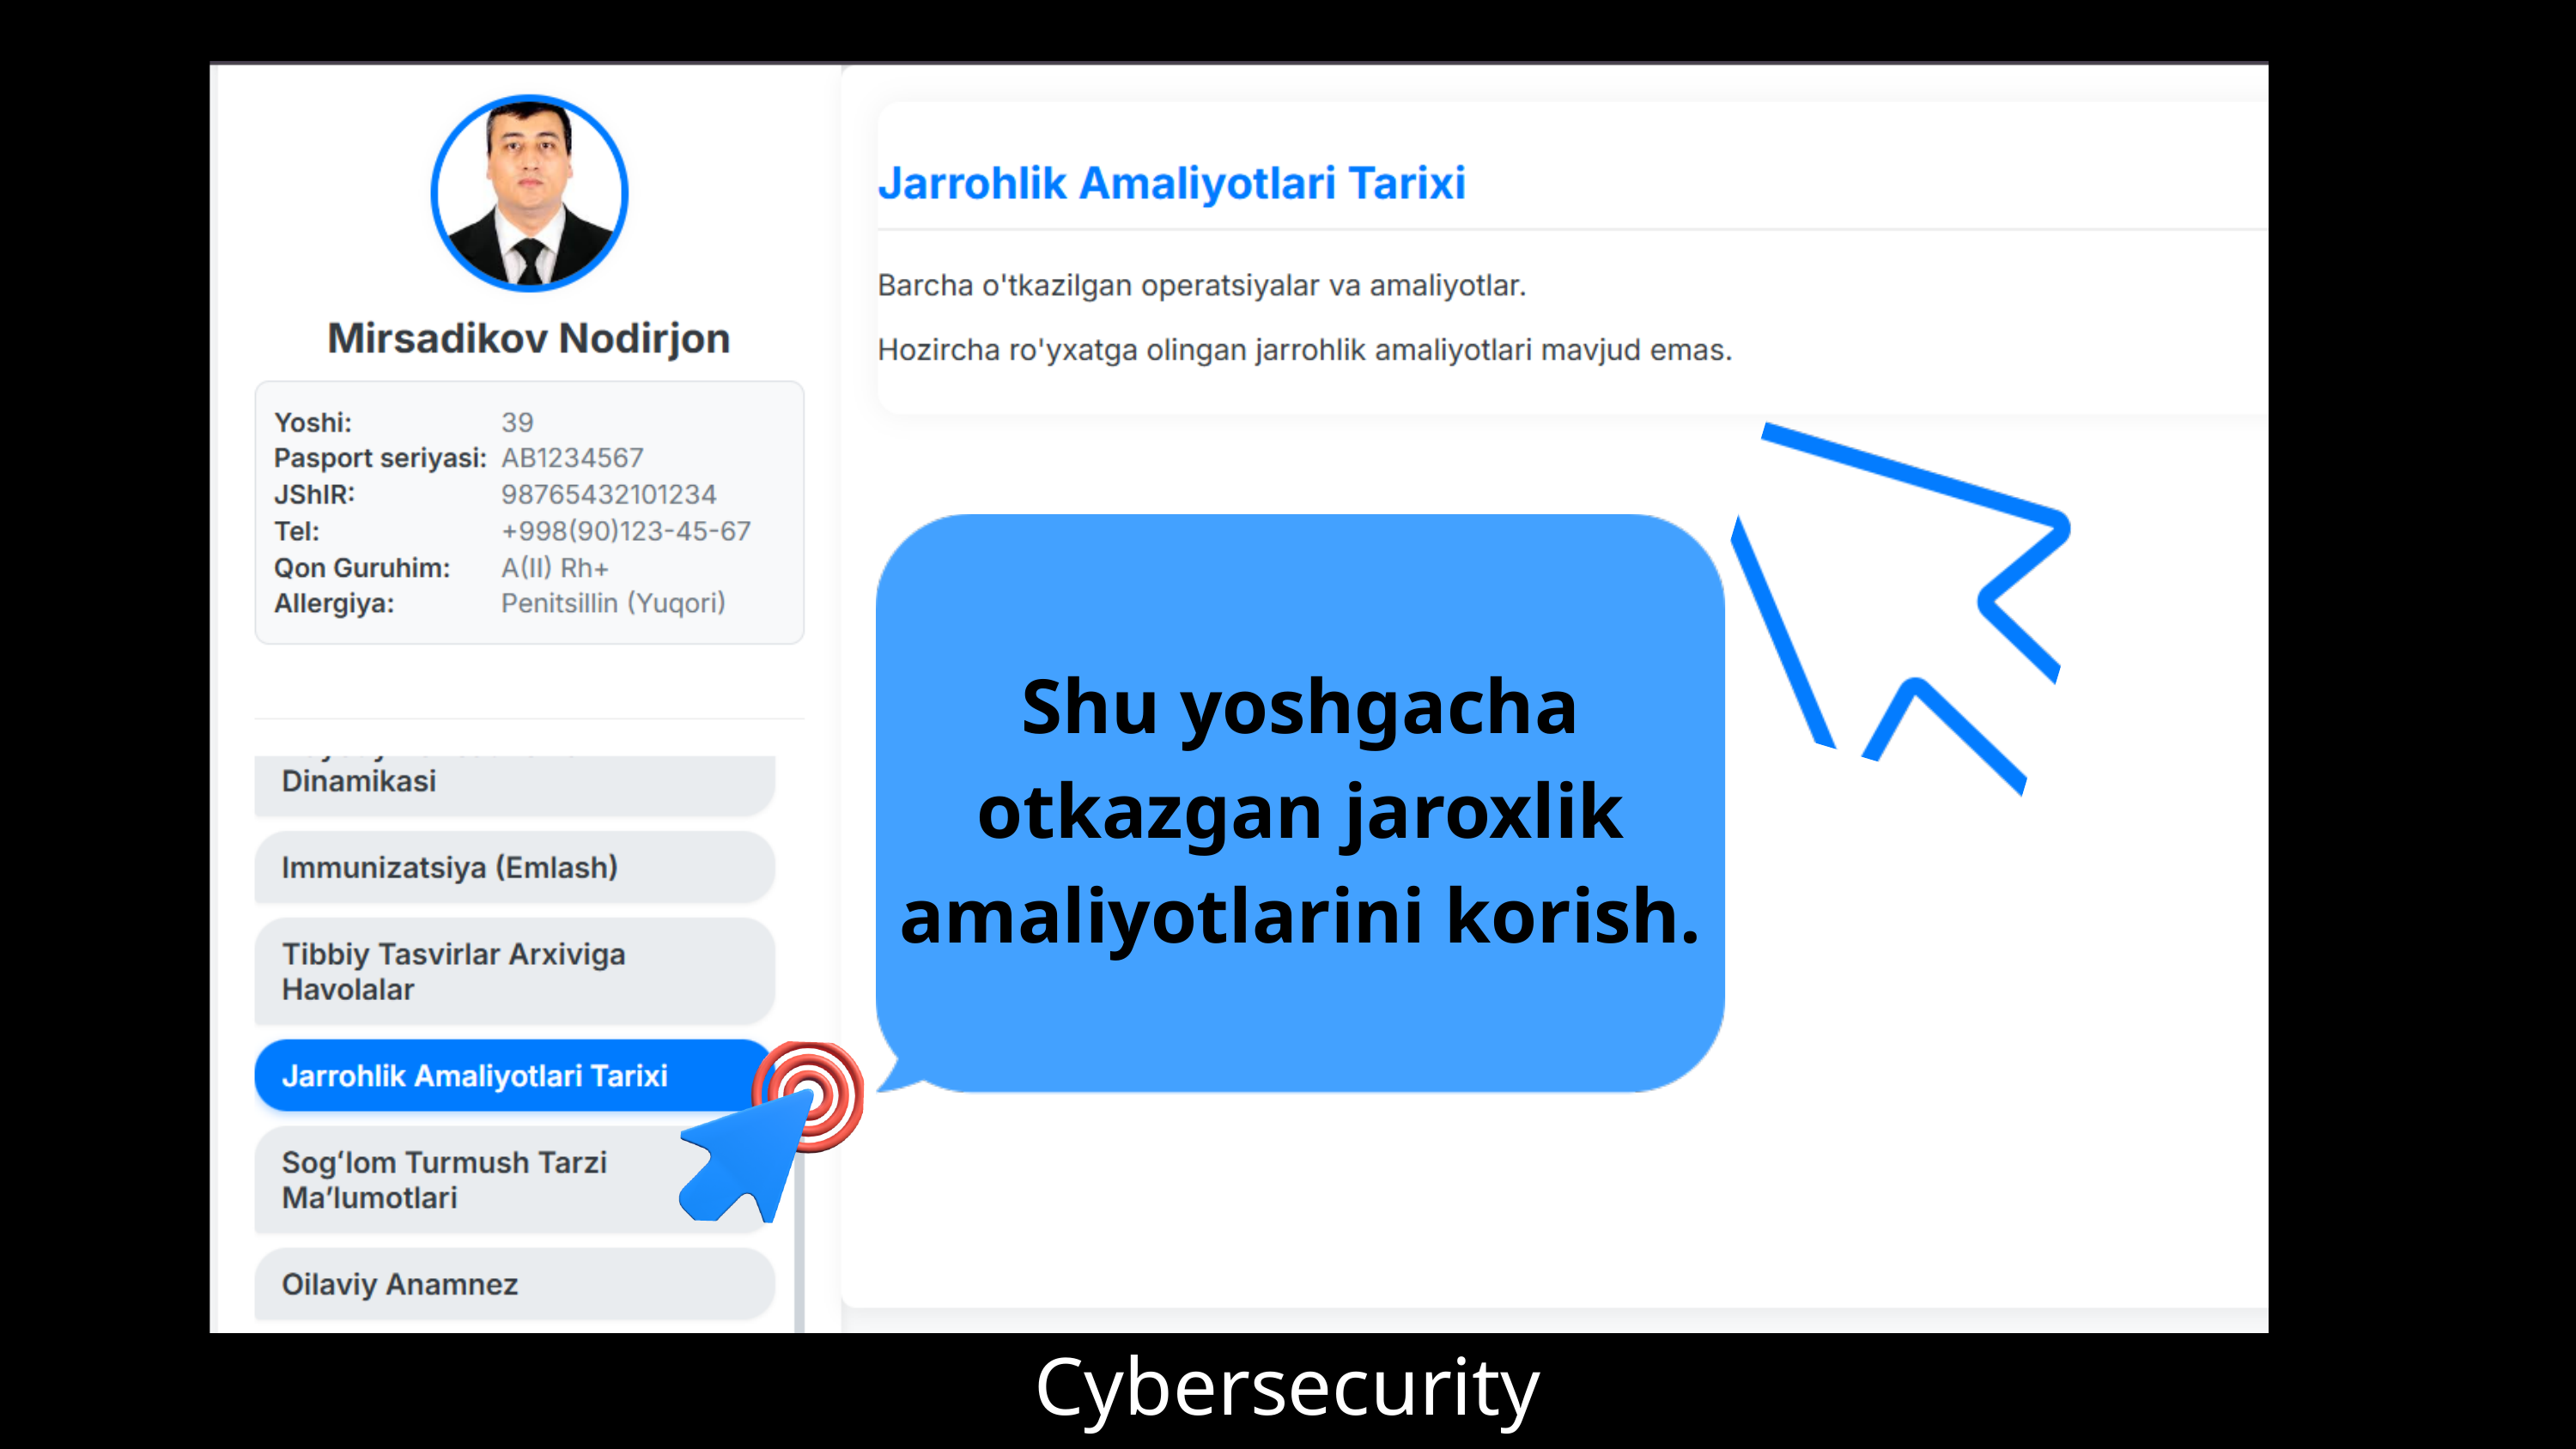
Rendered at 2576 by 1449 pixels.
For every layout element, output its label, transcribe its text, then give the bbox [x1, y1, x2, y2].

text_box [876, 514, 1726, 1094]
text_box [210, 61, 2269, 1333]
text_box [1726, 402, 2110, 804]
text_box Cybersecurity [718, 1320, 1858, 1432]
text_box [677, 1037, 866, 1227]
text_box Shu yoshgacha otkazgan jaroxlik amaliyotlarini korish. [897, 644, 1704, 958]
